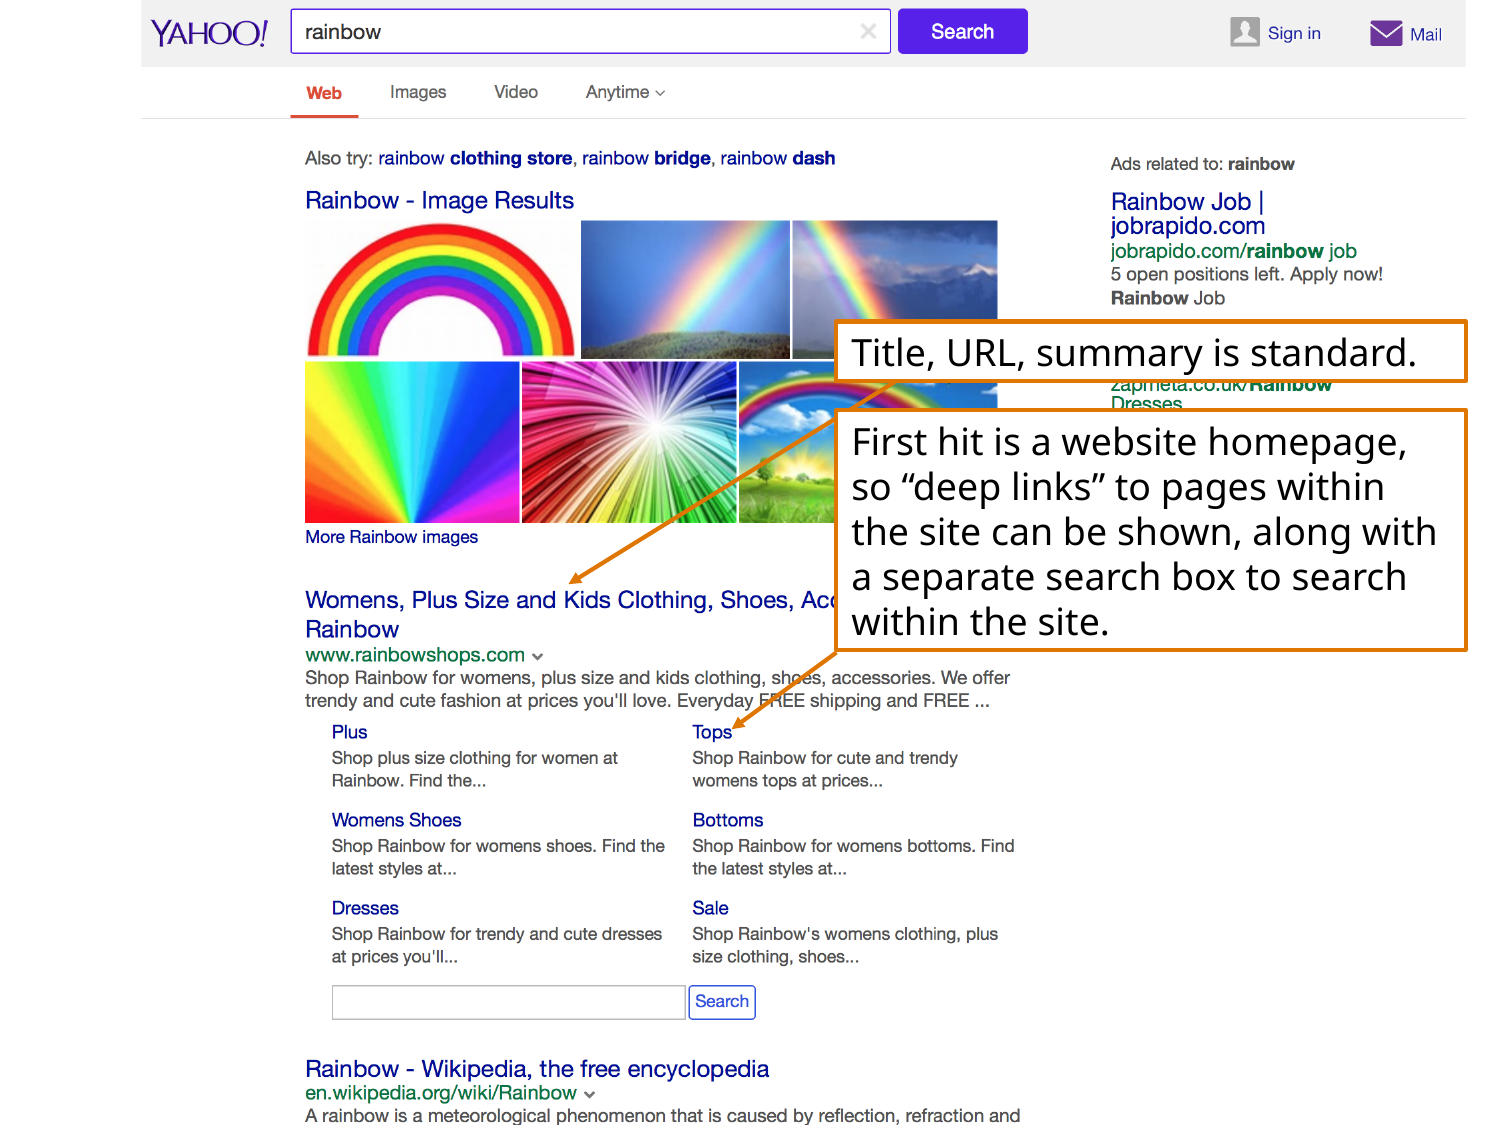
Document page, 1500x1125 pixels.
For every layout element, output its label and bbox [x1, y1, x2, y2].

picture [140, 0, 1467, 1125]
text_box [731, 409, 1467, 730]
text_box [567, 320, 1467, 585]
